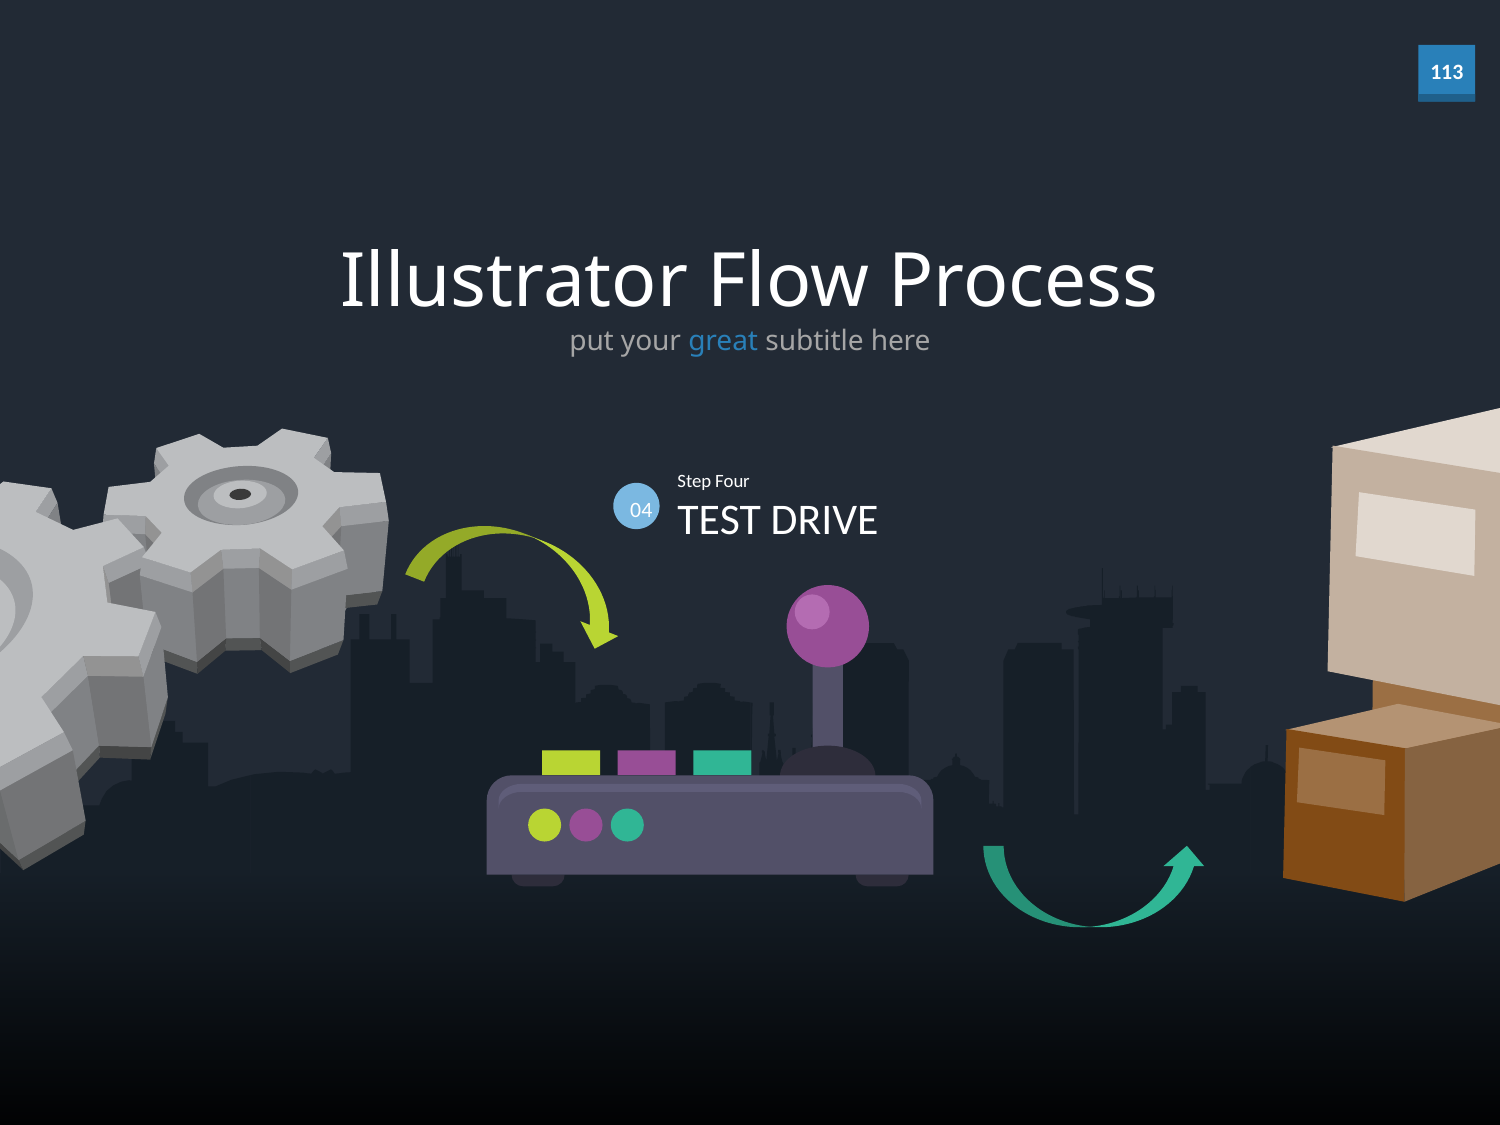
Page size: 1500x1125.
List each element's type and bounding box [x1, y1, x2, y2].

text_box [325, 224, 1175, 364]
text_box [0, 407, 1500, 1125]
text_box [612, 461, 894, 551]
